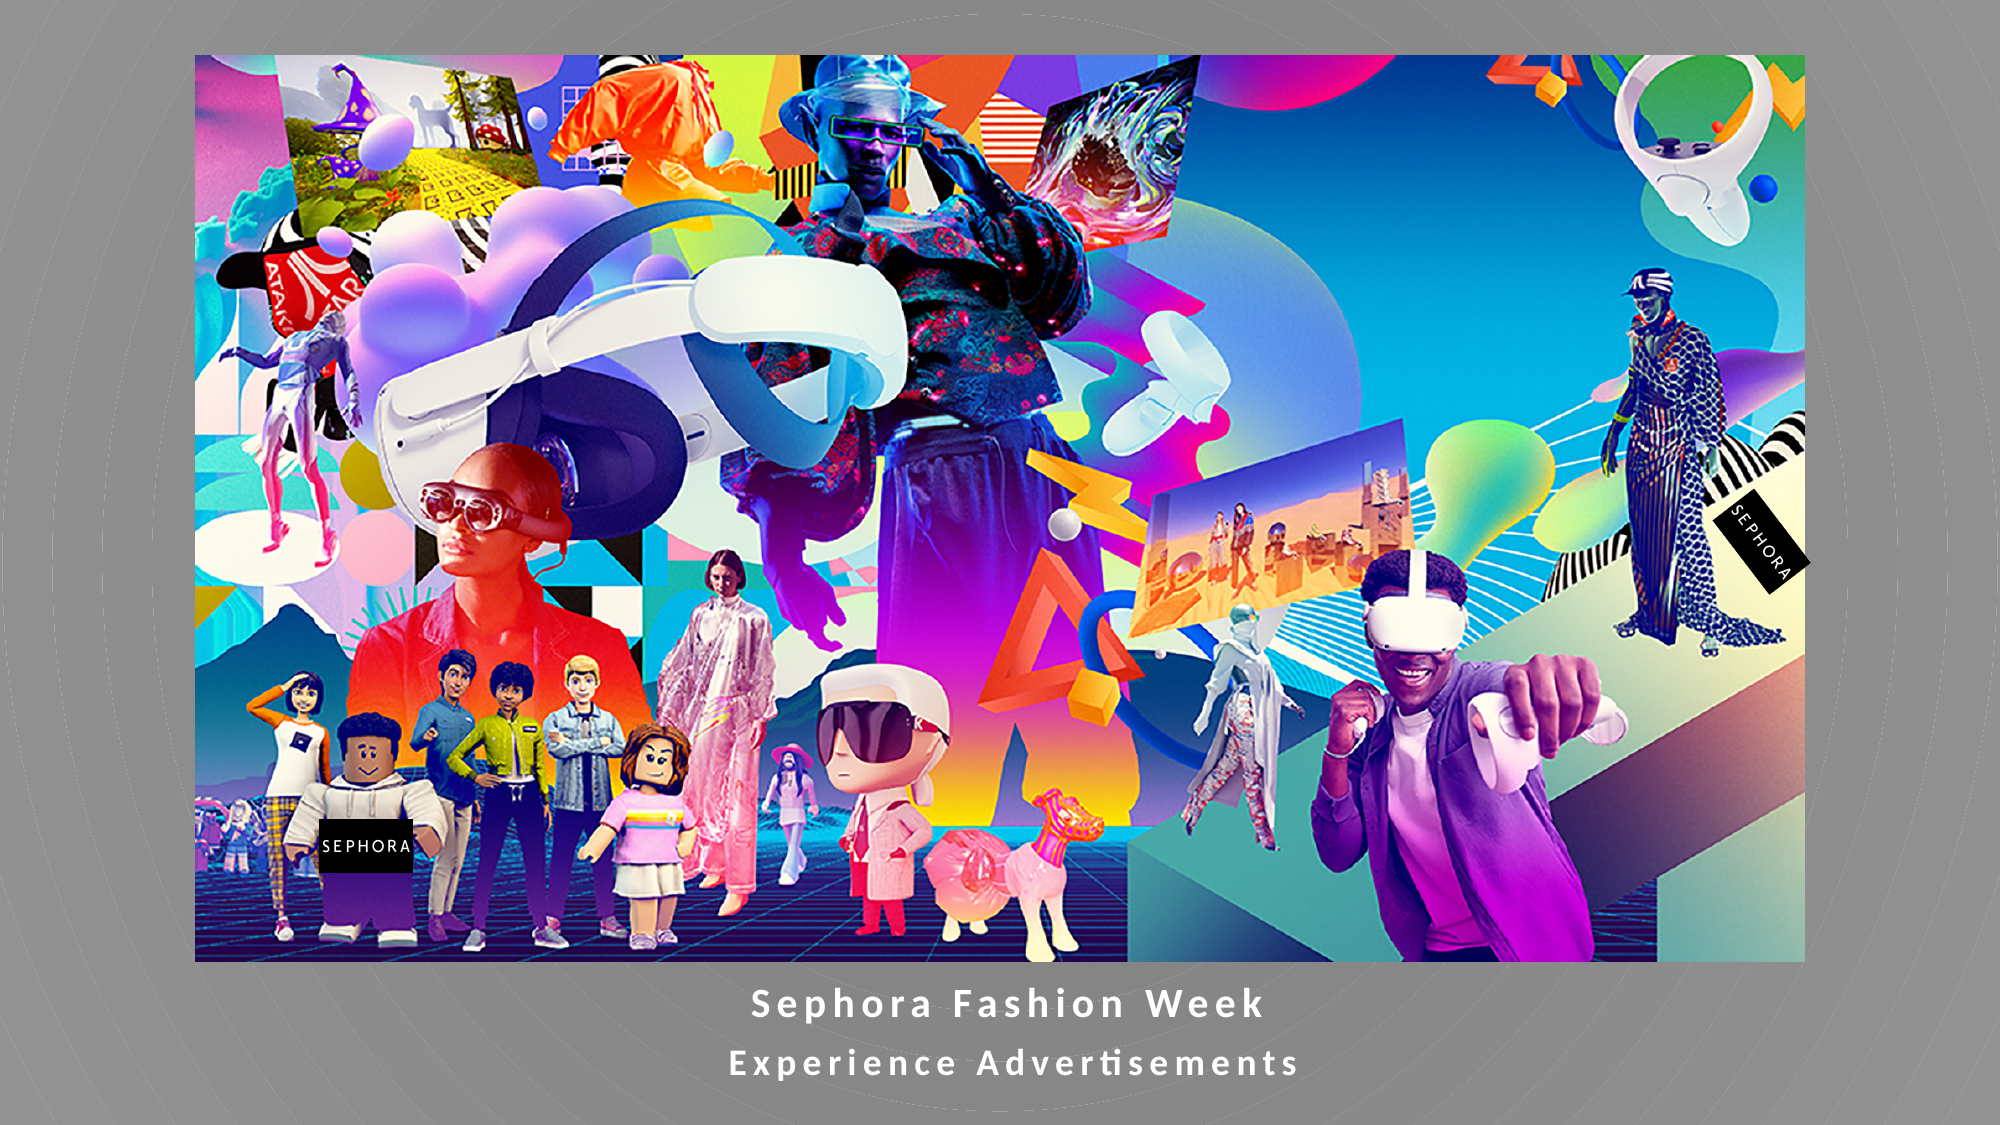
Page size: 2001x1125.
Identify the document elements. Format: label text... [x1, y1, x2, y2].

text_box Experience Advertisements [577, 1030, 1448, 1090]
picture [195, 55, 1810, 962]
text_box Sephora Fashion Week [736, 968, 1290, 1084]
